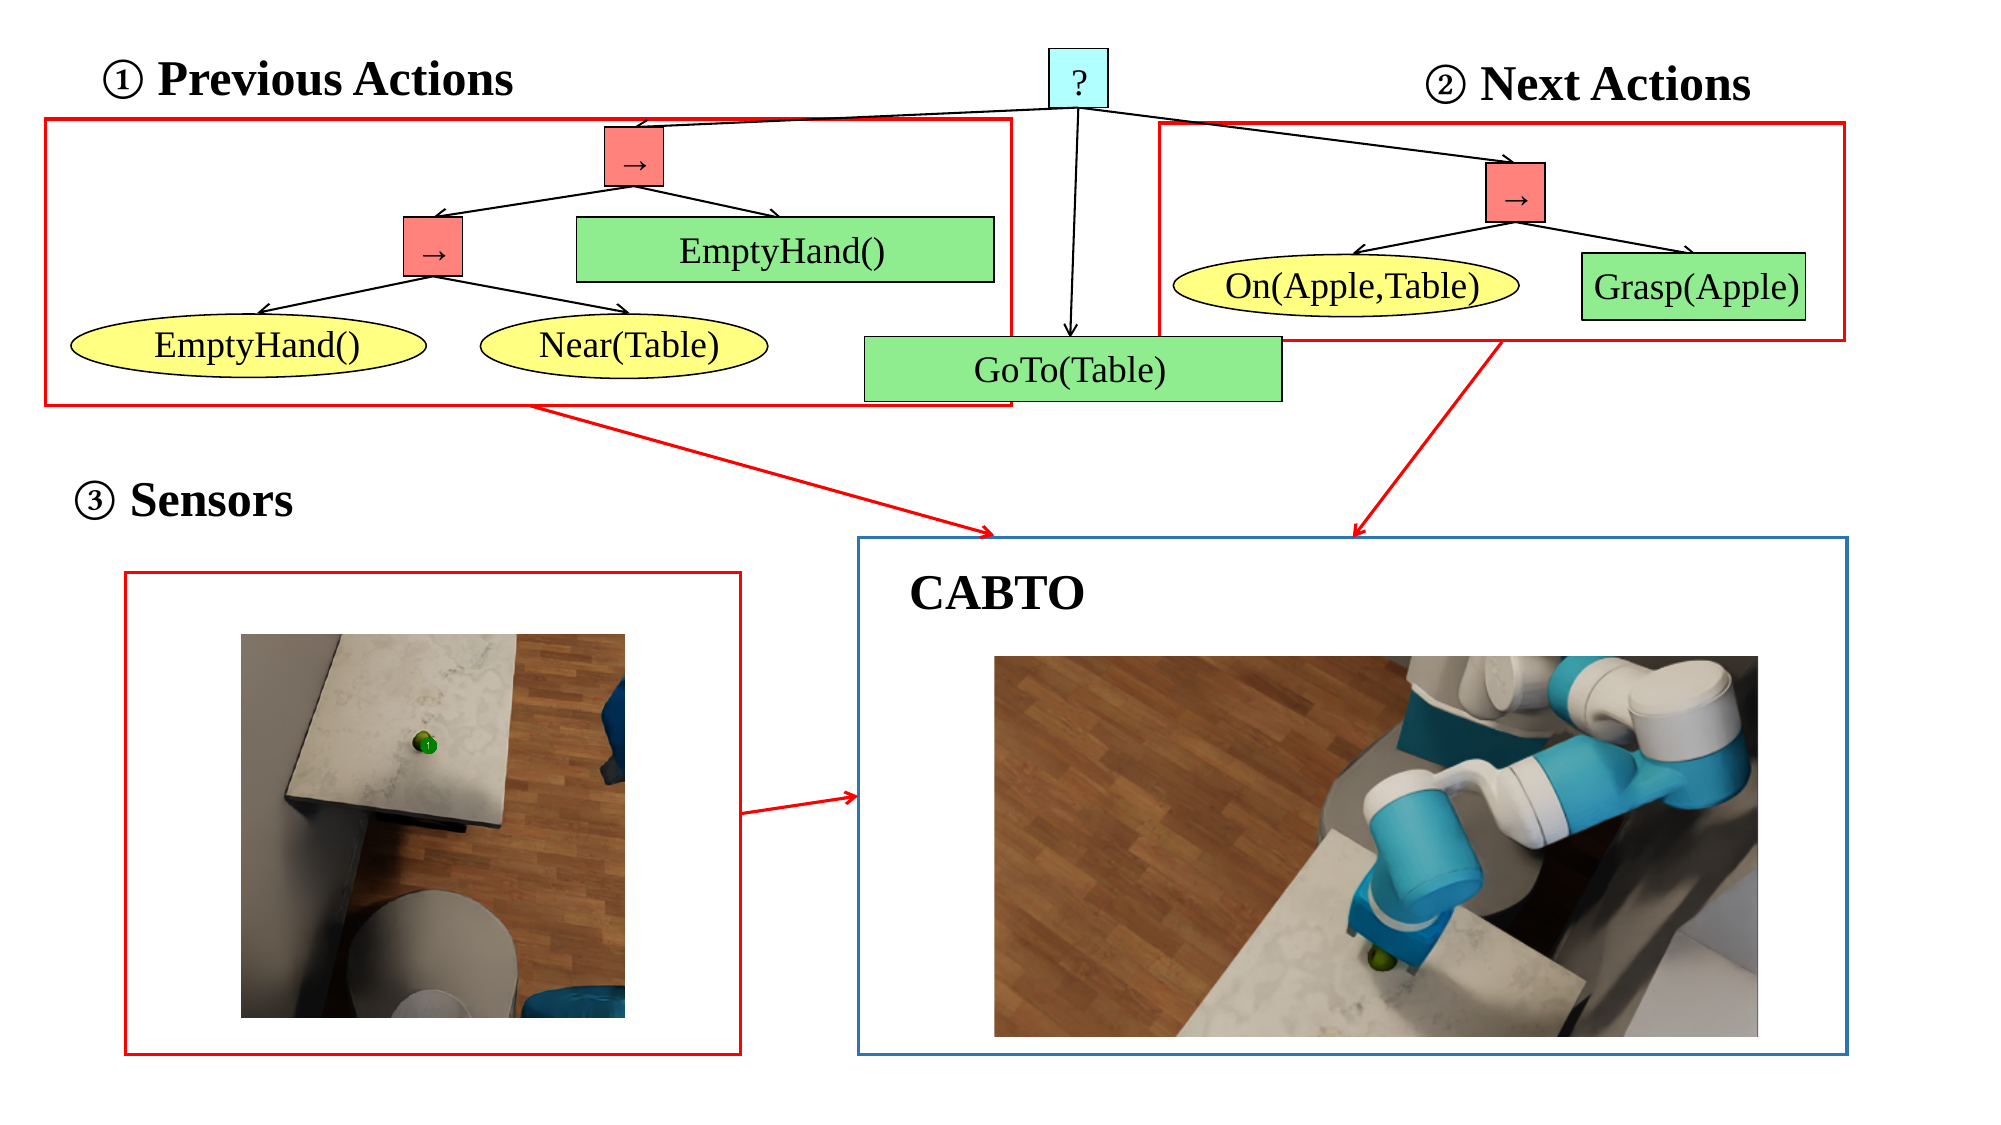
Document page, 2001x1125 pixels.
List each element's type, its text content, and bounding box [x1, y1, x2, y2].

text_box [528, 405, 995, 536]
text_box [1515, 222, 1697, 255]
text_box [398, 217, 470, 278]
text_box [1048, 48, 1108, 107]
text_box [633, 107, 1079, 128]
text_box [840, 336, 1301, 402]
picture [241, 634, 625, 1018]
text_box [1078, 107, 1516, 164]
text_box ① Previous Actions [86, 37, 529, 113]
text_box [70, 312, 427, 378]
text_box CABTO [894, 552, 1101, 627]
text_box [1352, 222, 1515, 253]
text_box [1574, 253, 1820, 320]
text_box ② Next Actions [1409, 43, 1767, 118]
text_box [599, 127, 671, 188]
text_box [1516, 122, 1846, 342]
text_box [257, 276, 433, 313]
text_box [45, 118, 1013, 406]
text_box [480, 312, 768, 388]
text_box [552, 217, 1013, 283]
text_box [1352, 341, 1502, 538]
text_box [857, 537, 1848, 1055]
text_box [1481, 162, 1553, 224]
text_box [740, 795, 859, 814]
picture [994, 656, 1759, 1037]
text_box [125, 571, 741, 1056]
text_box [433, 276, 630, 313]
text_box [633, 186, 783, 217]
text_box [1070, 128, 1079, 336]
text_box [1158, 164, 1481, 336]
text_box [432, 186, 633, 218]
text_box ③ Sensors [58, 459, 309, 534]
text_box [1173, 253, 1520, 360]
text_box ? [1071, 58, 1091, 104]
